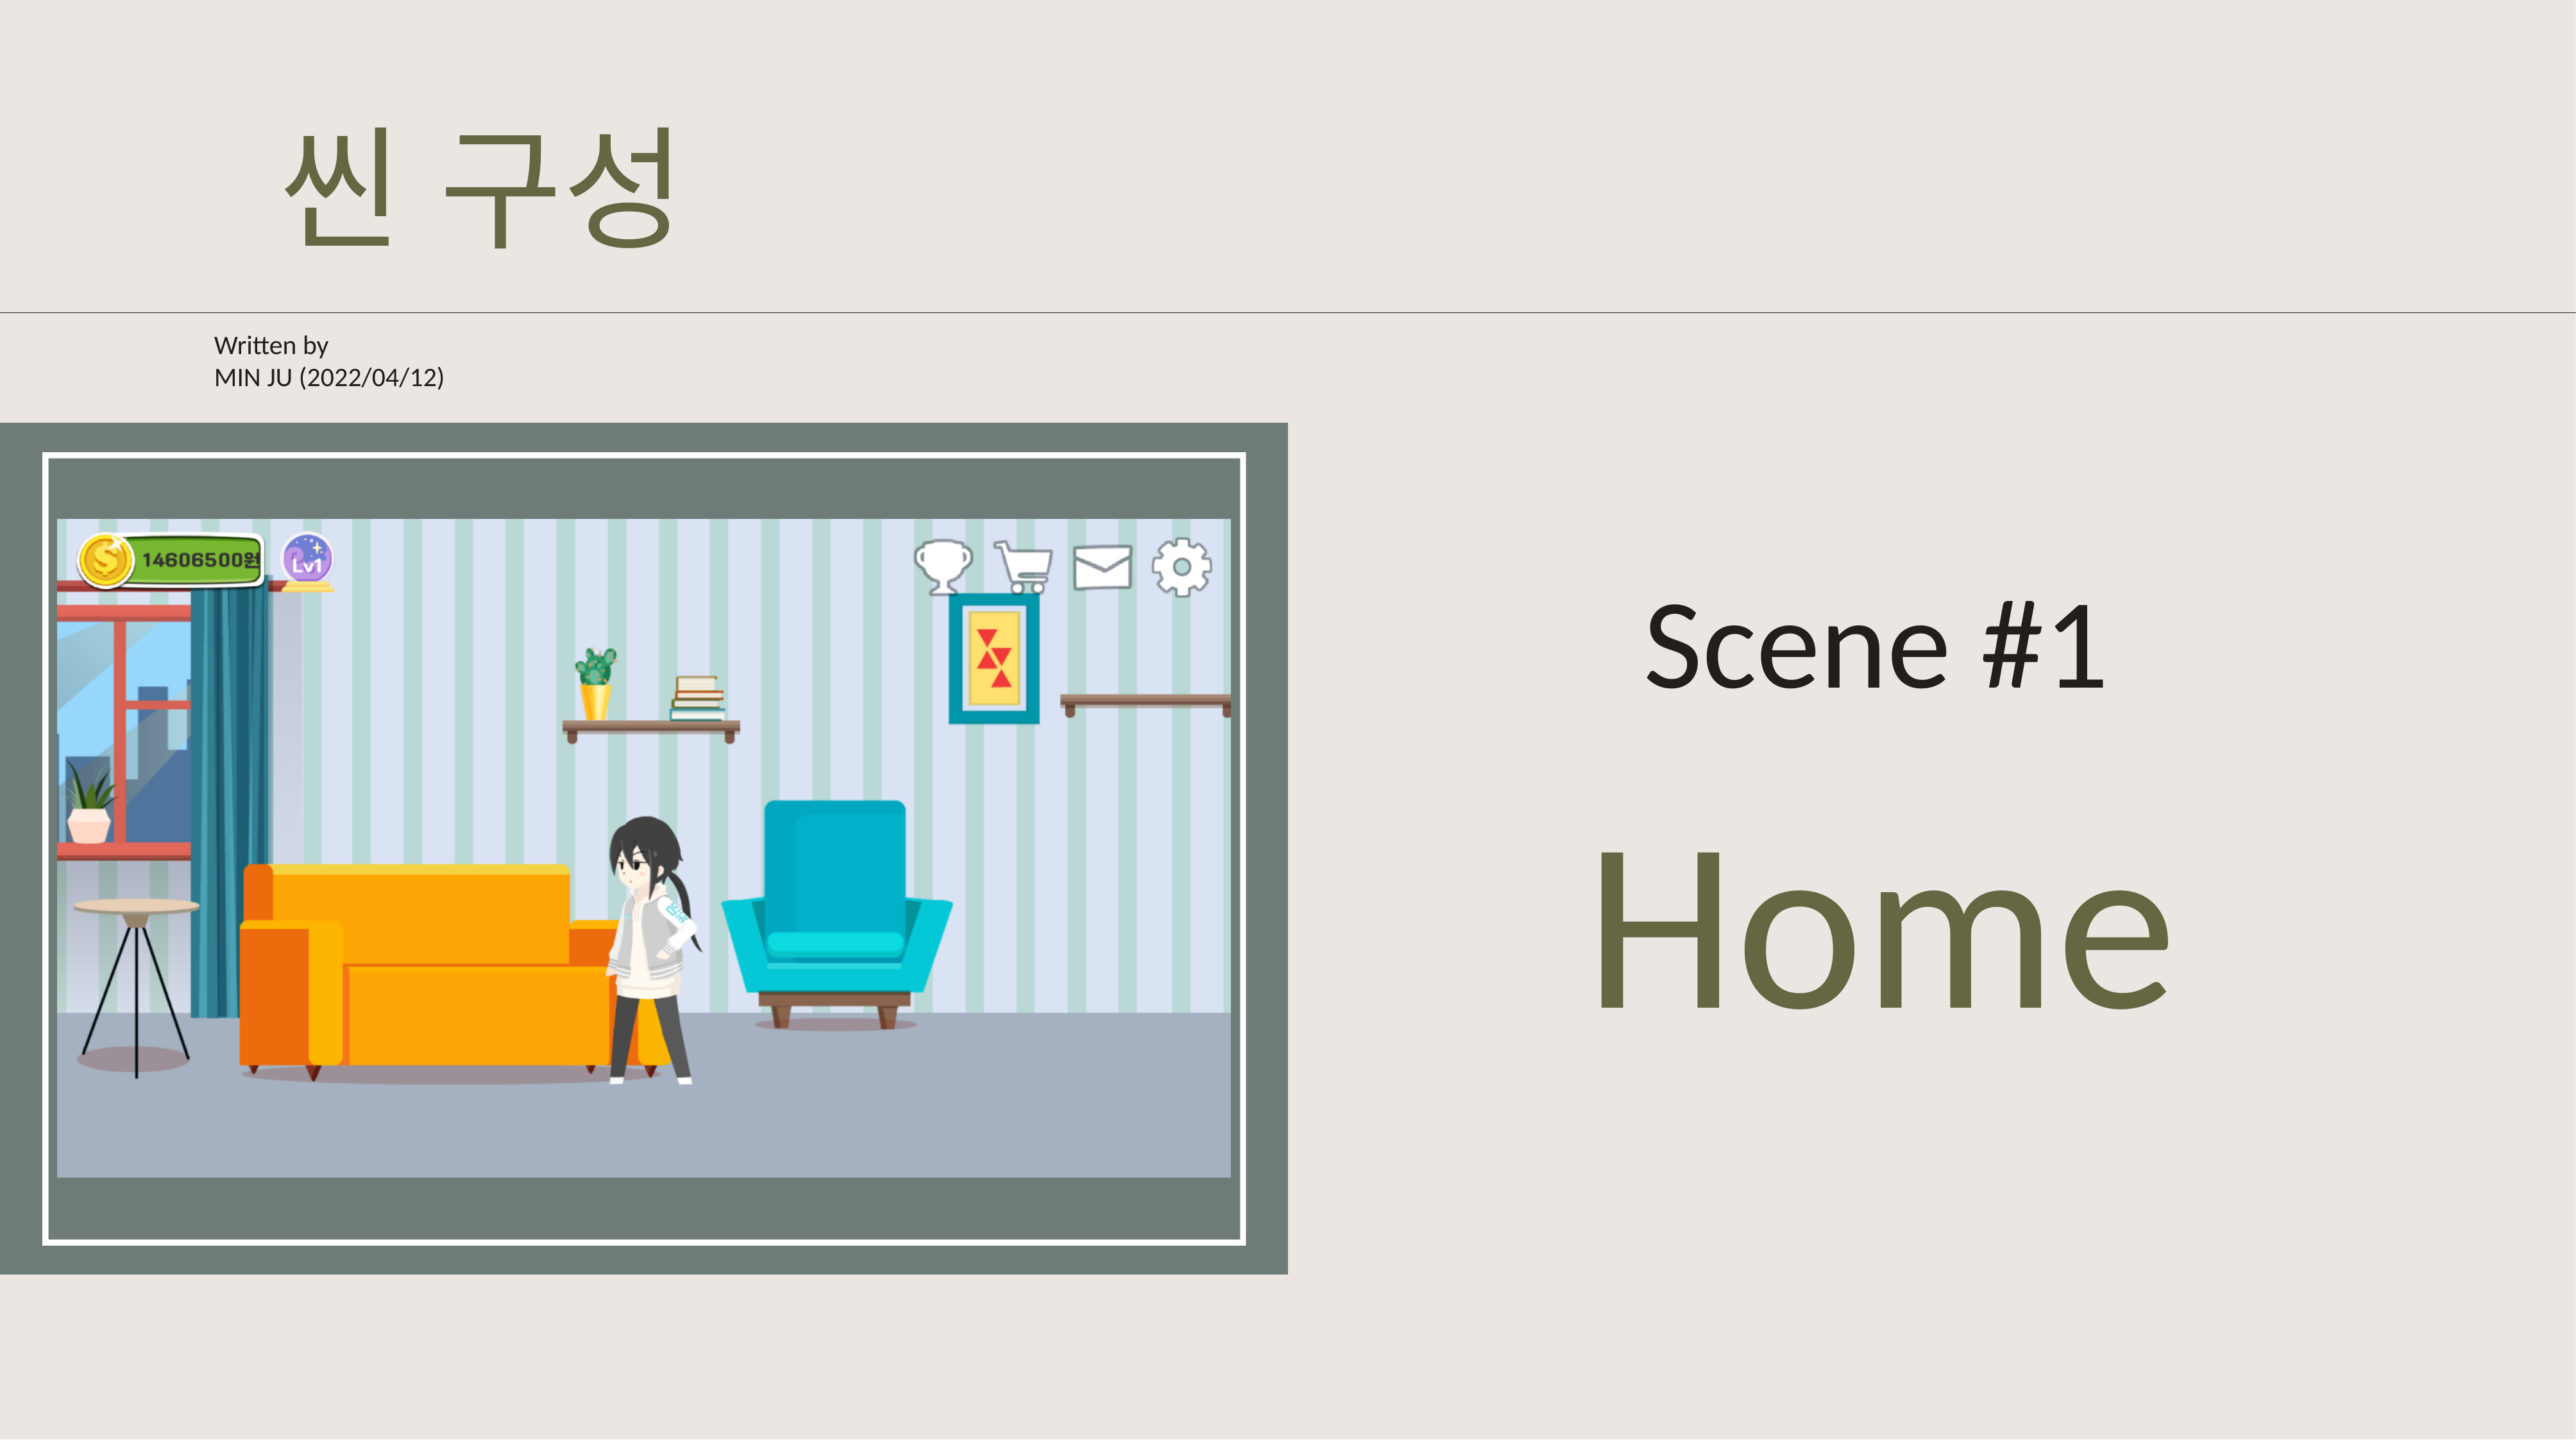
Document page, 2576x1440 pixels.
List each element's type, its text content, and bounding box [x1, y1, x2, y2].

text_box Written by MIN JU (2022/04/12) [205, 323, 455, 397]
picture [0, 423, 1288, 1275]
text_box Home [1323, 794, 2440, 1099]
text_box Scene #1 [1634, 572, 2344, 929]
text_box 씬 구성 [0, 118, 1010, 312]
text_box 씬 구성 [0, 313, 1010, 423]
